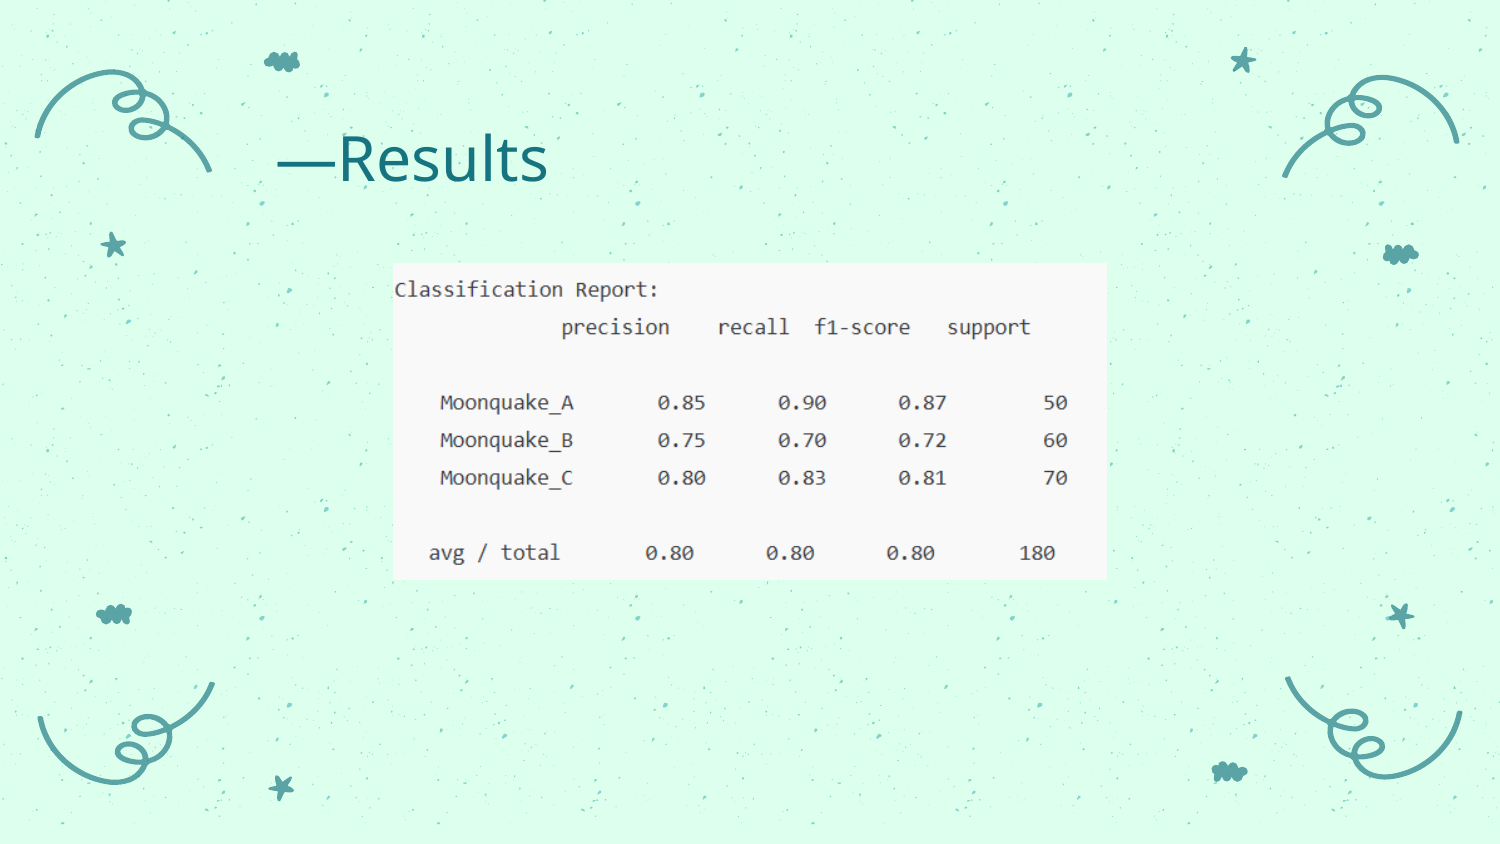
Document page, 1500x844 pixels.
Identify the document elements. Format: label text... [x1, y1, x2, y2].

title —Results [195, 106, 944, 207]
picture [393, 263, 1107, 581]
